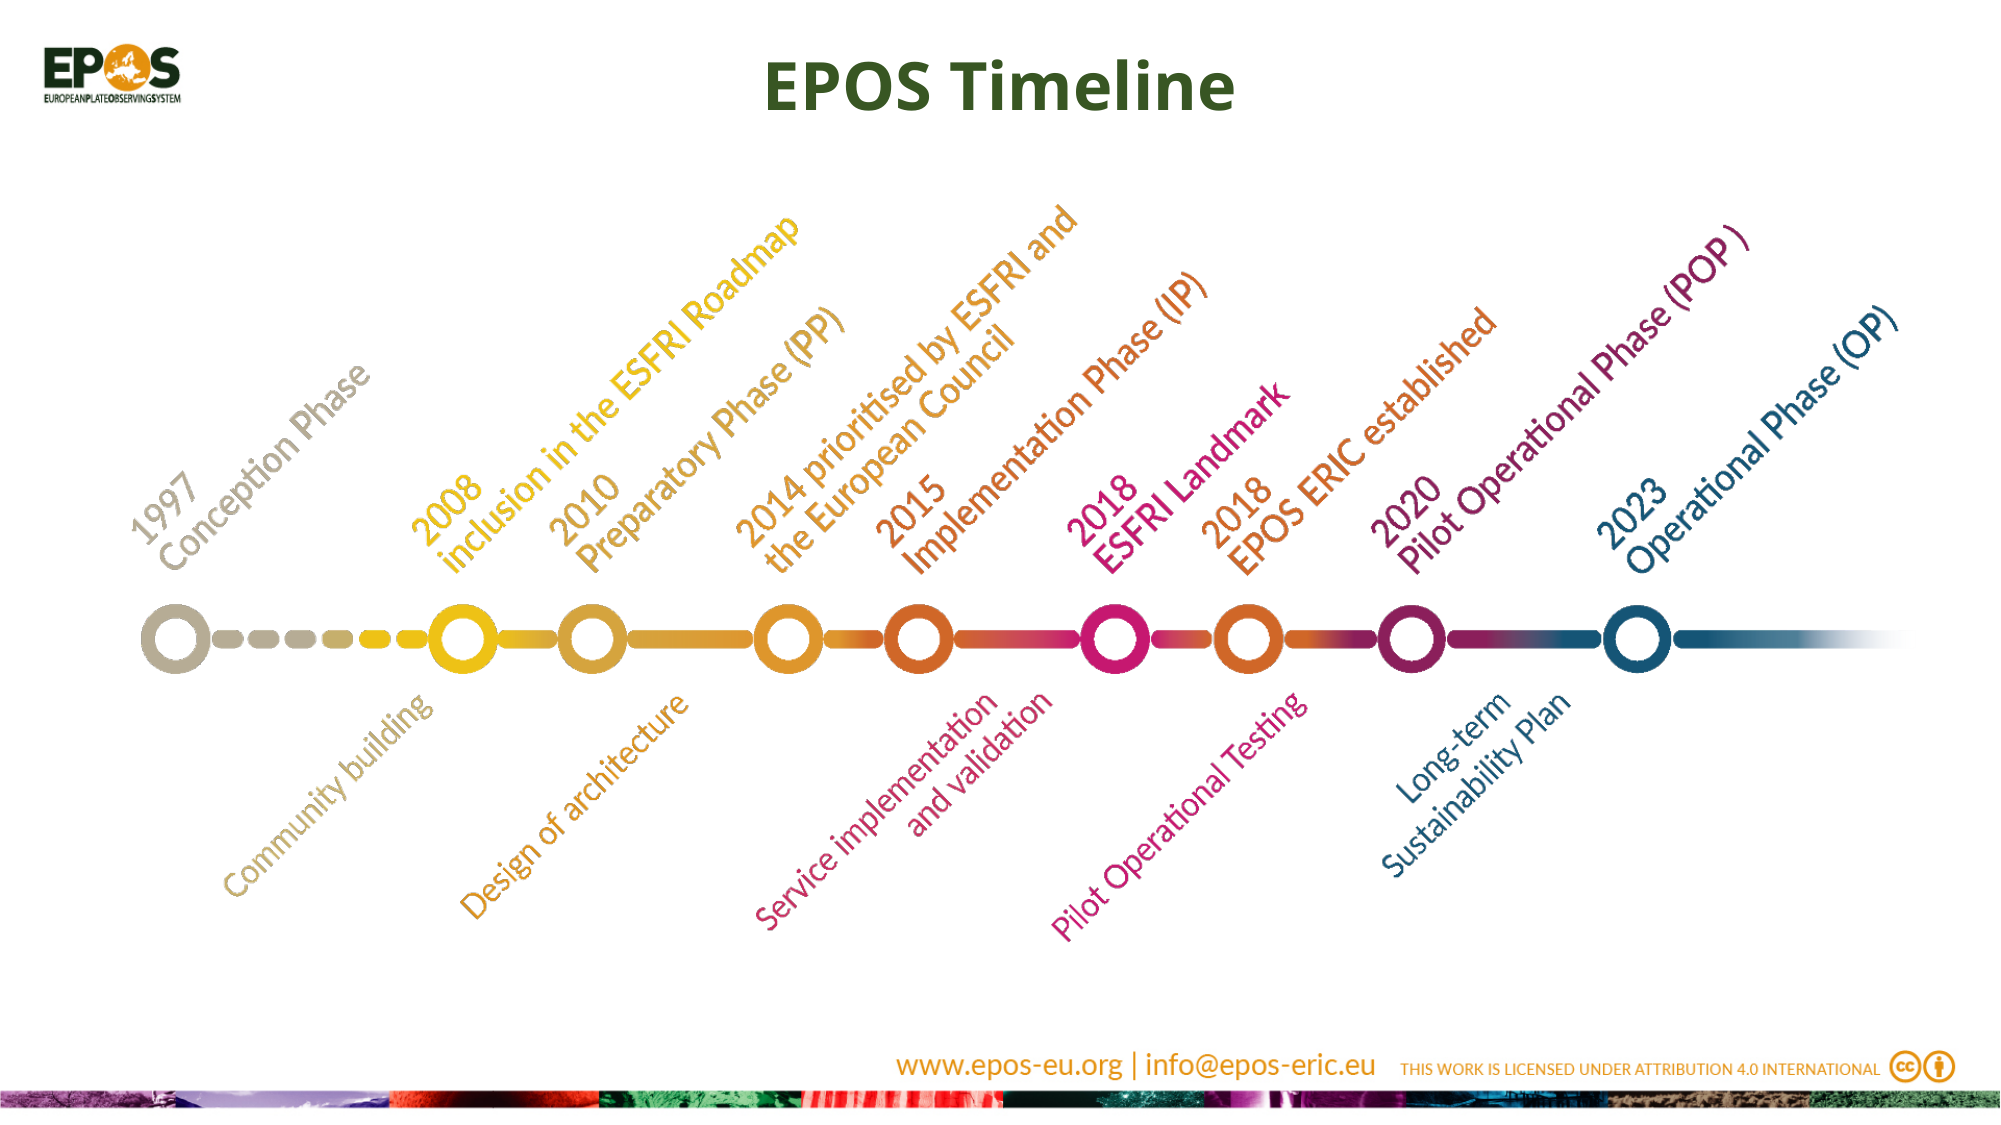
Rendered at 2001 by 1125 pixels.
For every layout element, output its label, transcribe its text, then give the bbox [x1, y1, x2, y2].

picture [0, 0, 2001, 1125]
text_box EPOS Timeline [491, 47, 1509, 103]
